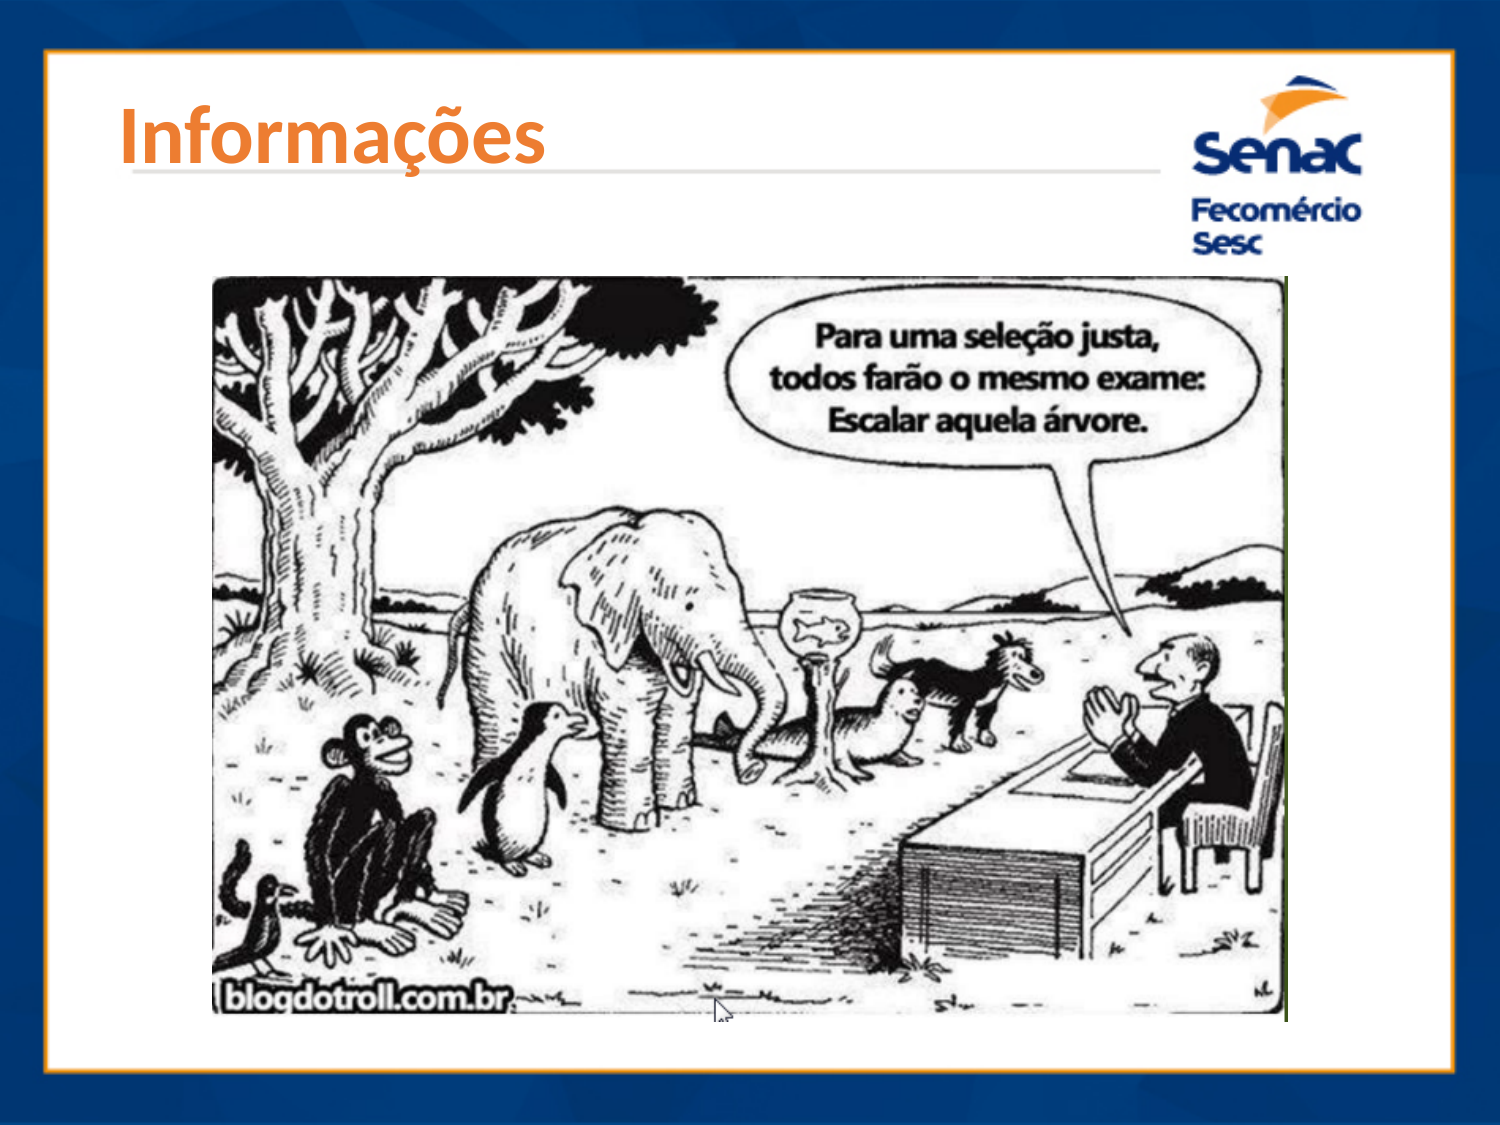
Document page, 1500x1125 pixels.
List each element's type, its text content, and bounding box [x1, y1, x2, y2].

title Informações [103, 27, 1397, 246]
picture [0, 0, 1500, 1125]
